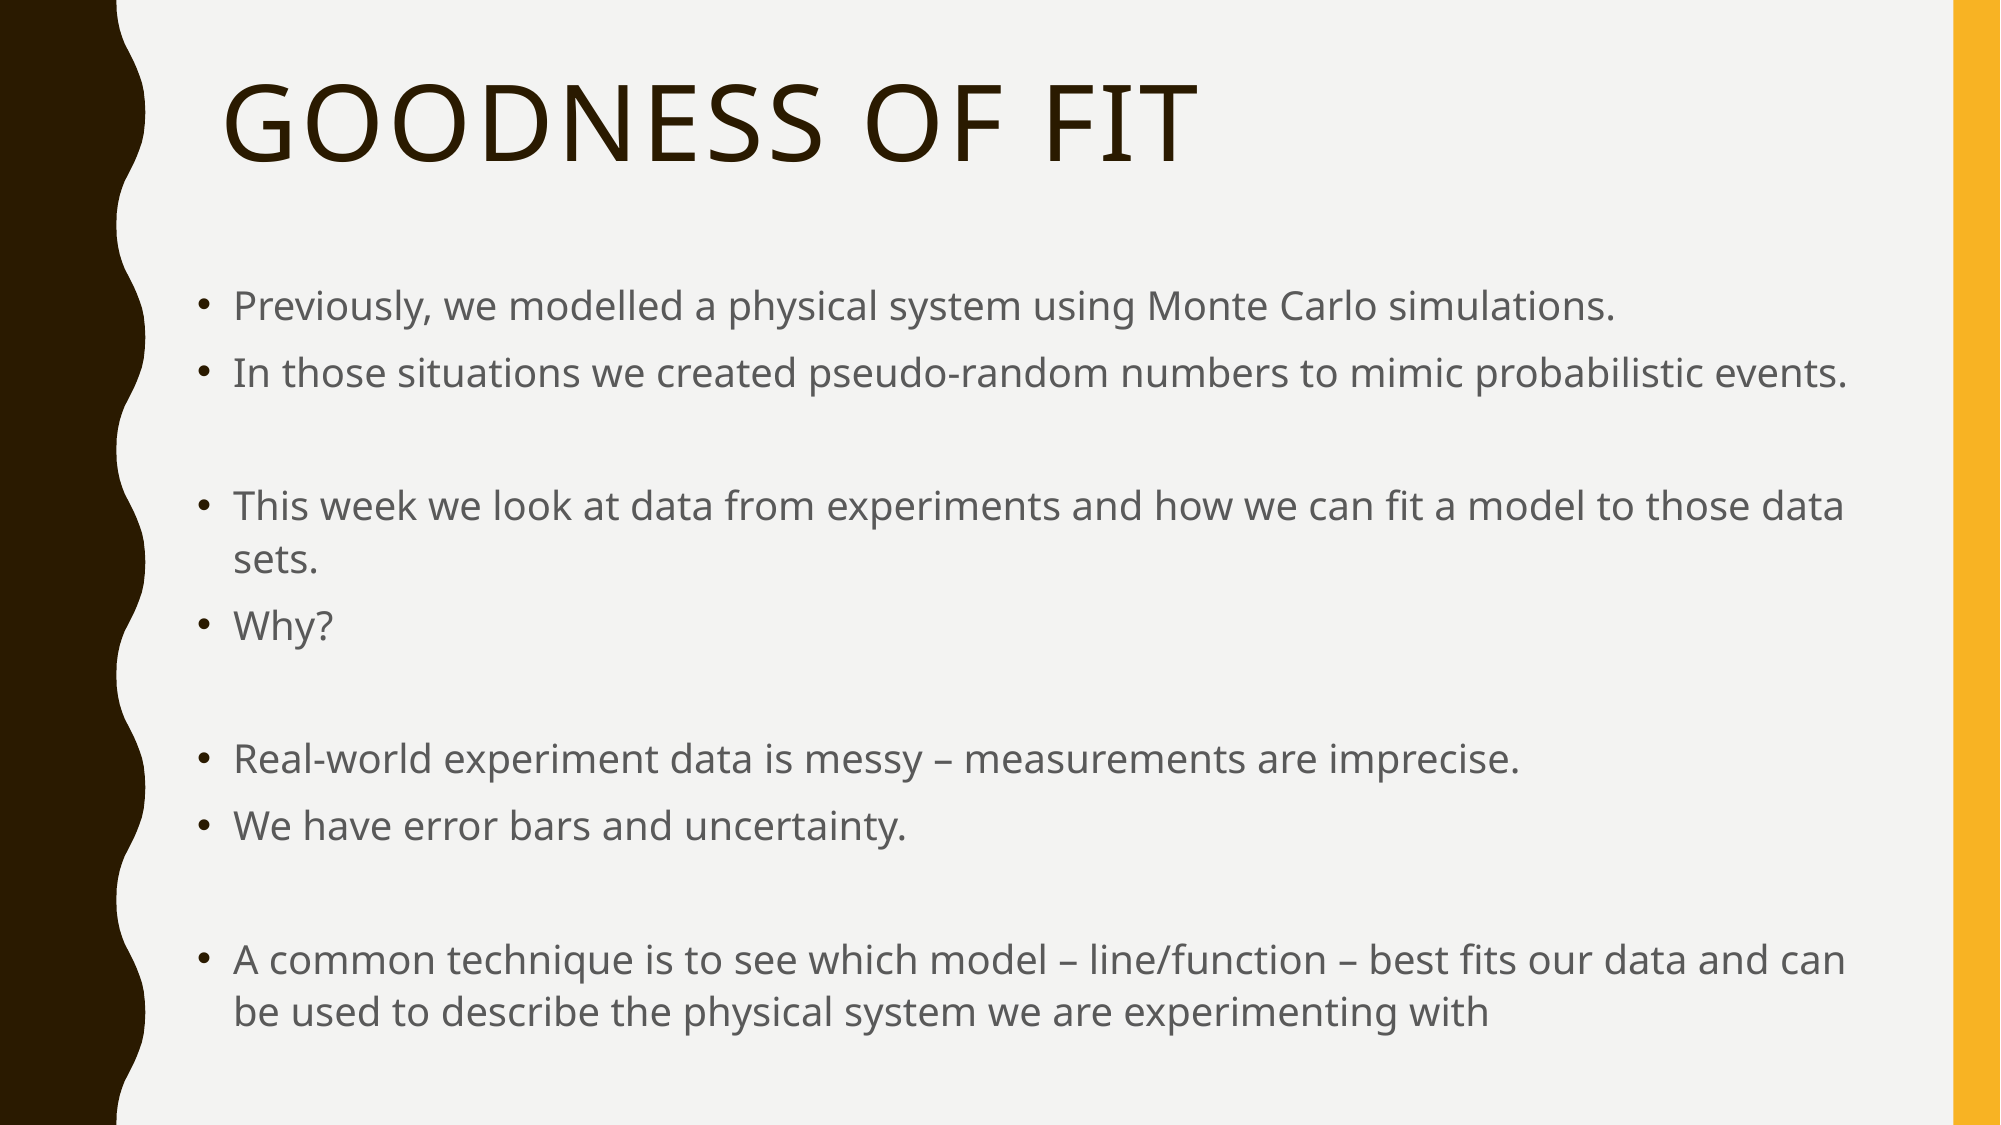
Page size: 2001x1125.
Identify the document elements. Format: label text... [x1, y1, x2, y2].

list Previously, we modelled a physical system using Monte Carlo simulations. In those situations we created pseudo-random numbers to mimic probabilistic events. This week we look at data from experiments and how we can fit a model to those data sets. Why? Real-world experiment data is messy – measurements are imprecise. We have error bars and uncertainty. A common technique is to see which model – line/function – best fits our data and can be used to describe the physical system we are experimenting with [182, 267, 1875, 1059]
title Goodness of fit [205, 62, 1875, 267]
